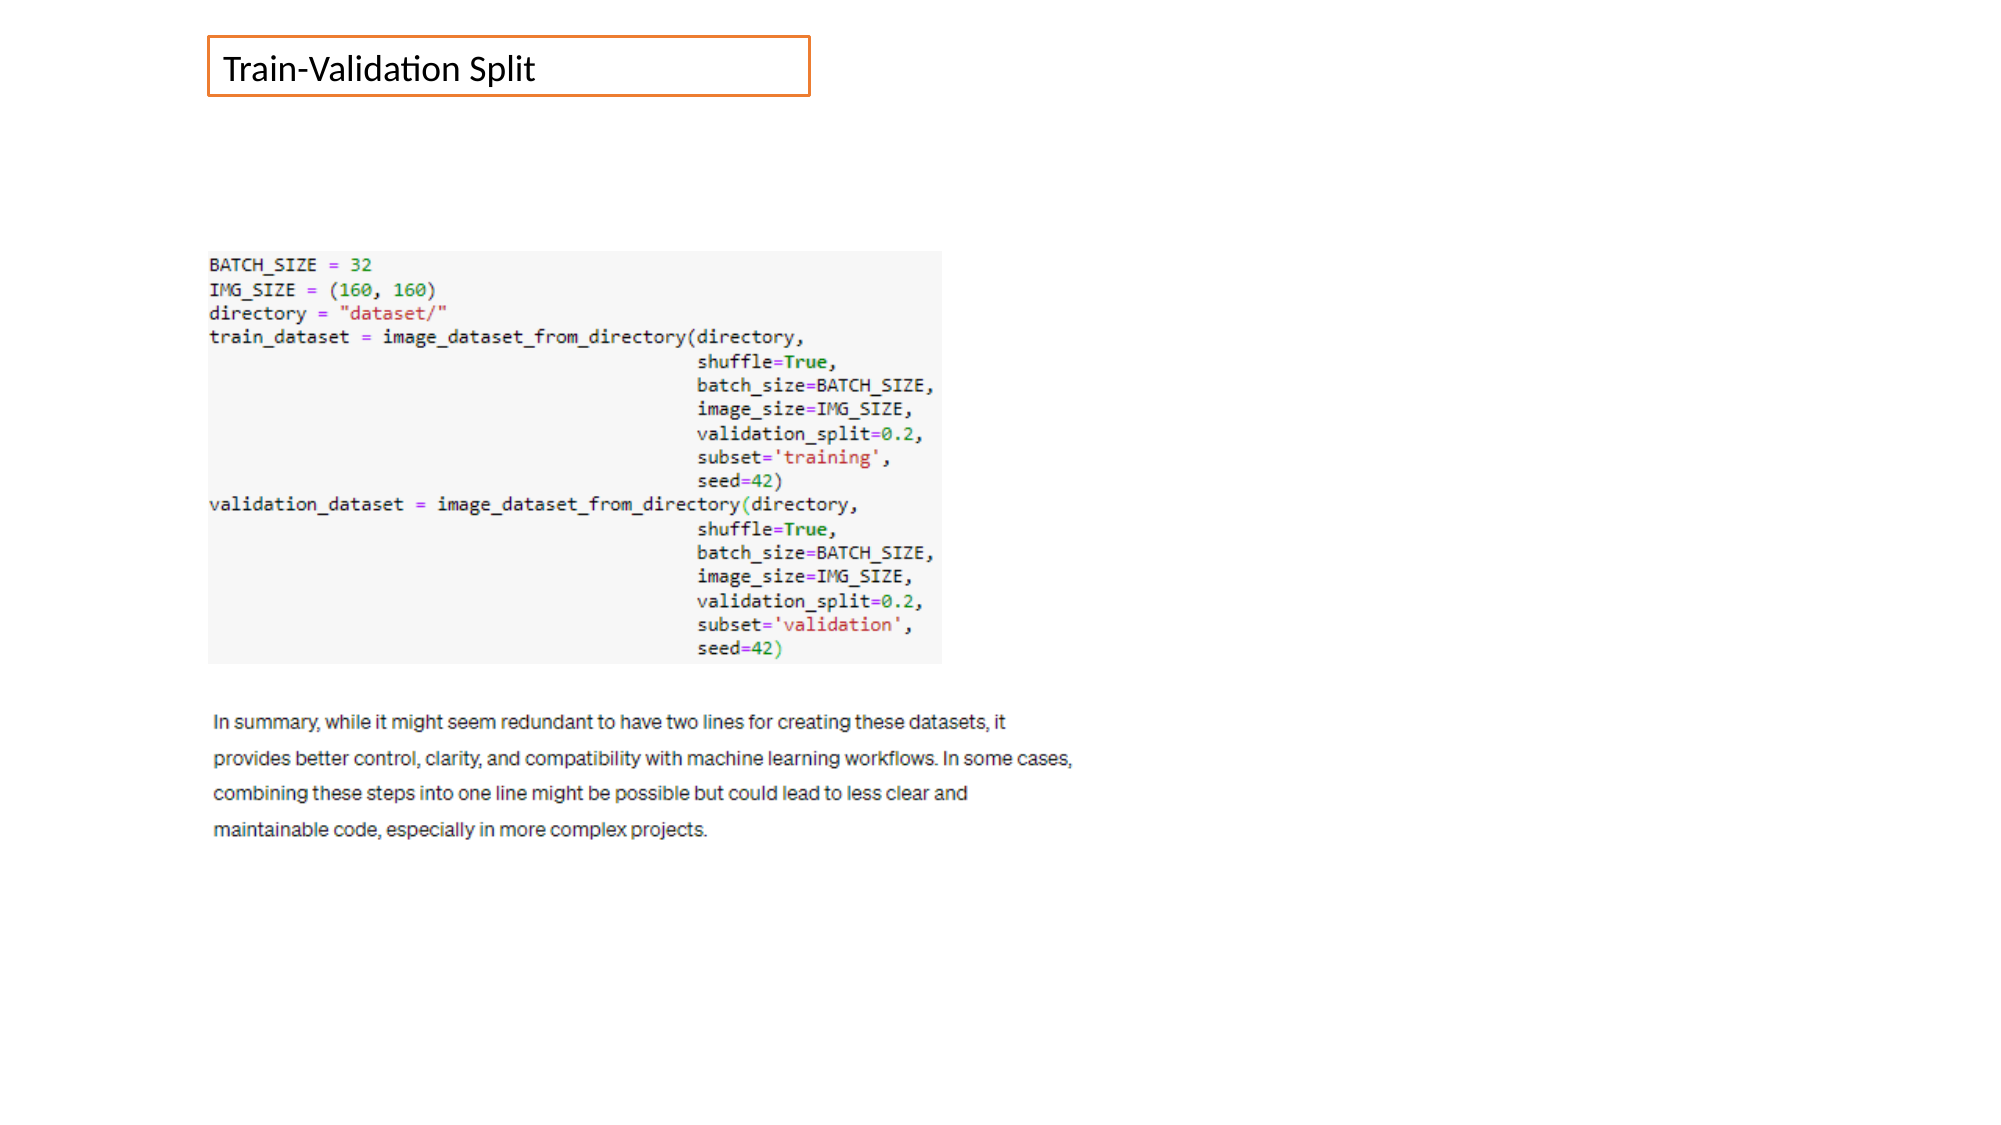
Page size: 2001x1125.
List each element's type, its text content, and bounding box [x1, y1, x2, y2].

text_box Train-Validation Split [208, 36, 810, 96]
picture [208, 251, 942, 664]
picture [208, 707, 1079, 843]
